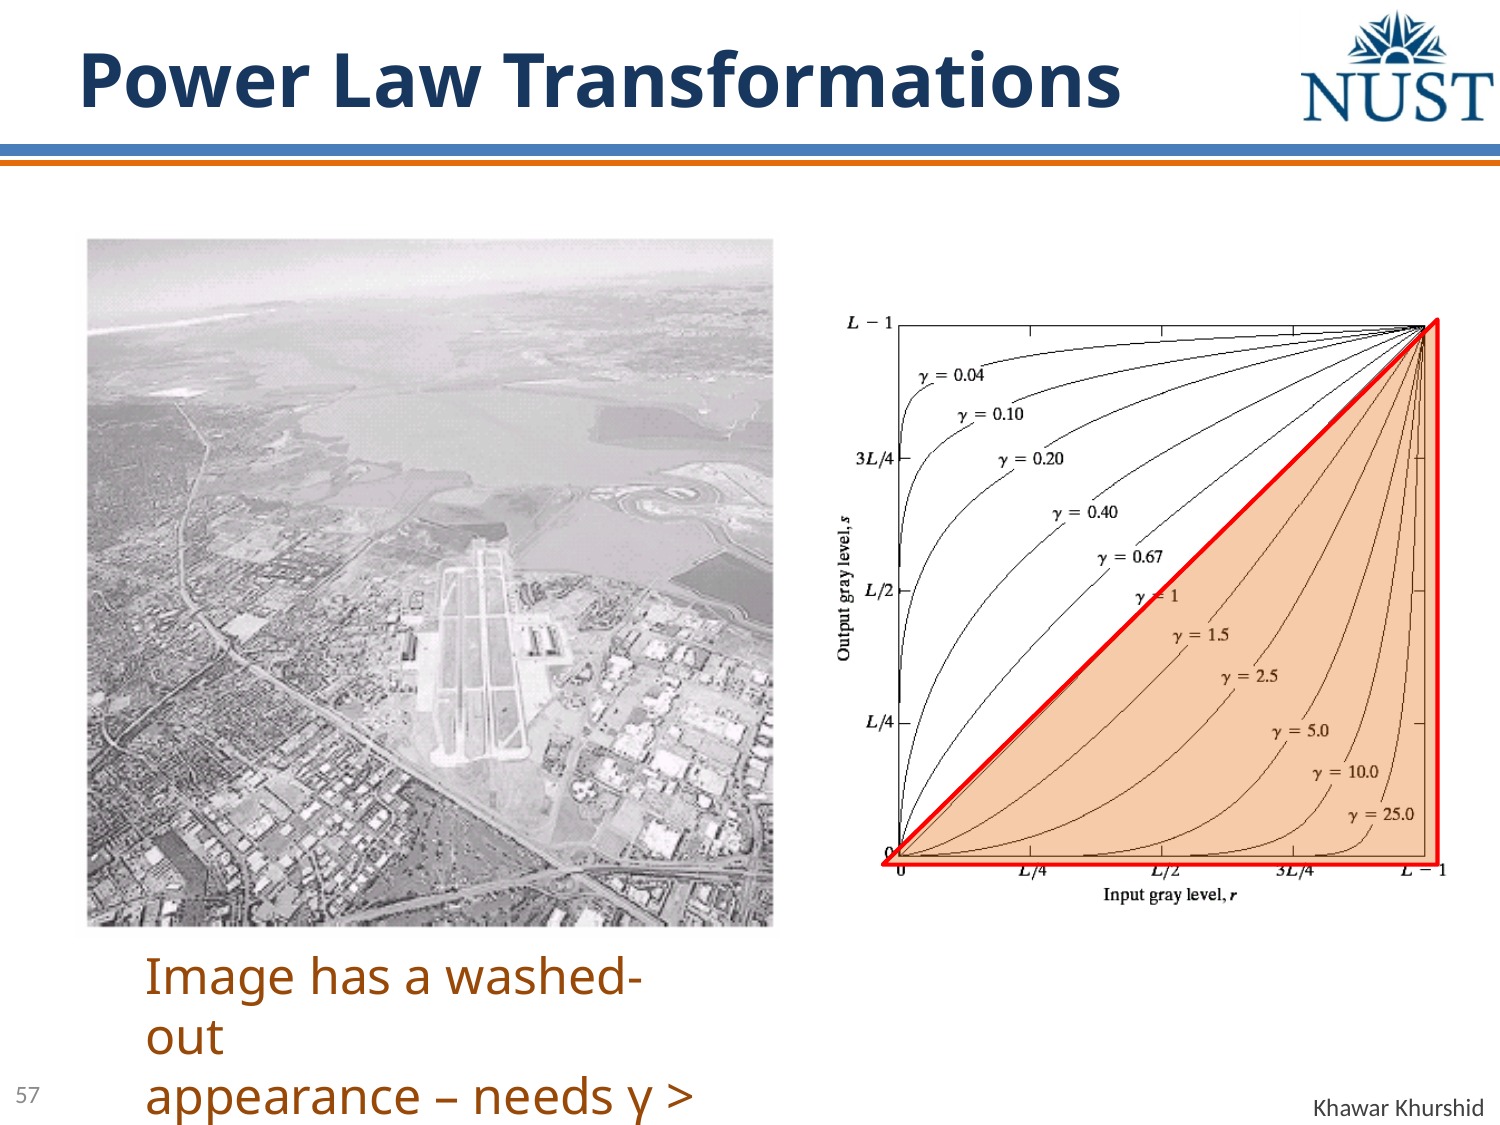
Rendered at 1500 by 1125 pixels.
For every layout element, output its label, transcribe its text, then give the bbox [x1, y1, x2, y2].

picture [837, 304, 1456, 907]
text_box Image has a washed-out appearance – needs γ > 1 [130, 946, 725, 1125]
picture [74, 230, 780, 938]
footer Khawar Khurshid [1224, 1087, 1500, 1125]
slide_number 57 [0, 1063, 350, 1124]
text_box Power Law Transformations [62, 24, 1275, 138]
picture [1299, 9, 1494, 123]
